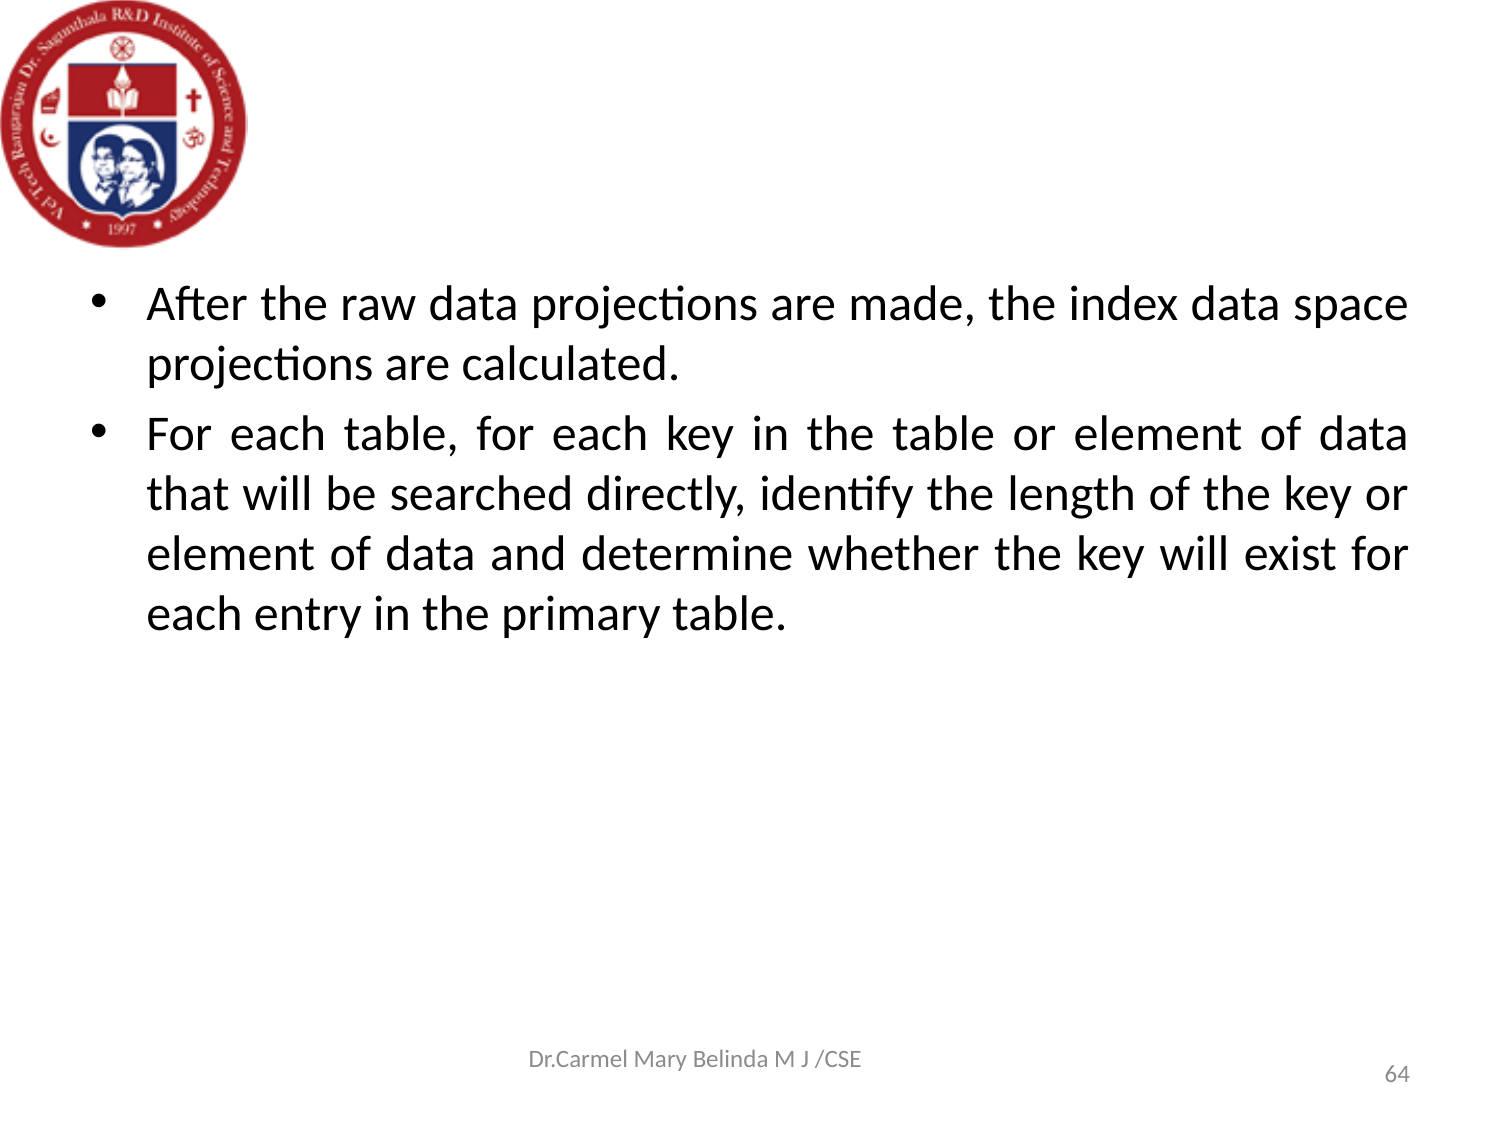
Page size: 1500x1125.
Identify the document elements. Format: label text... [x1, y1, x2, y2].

picture [0, 0, 249, 251]
slide_number 64 [1074, 1042, 1425, 1103]
footer Dr.Carmel Mary Belinda M J /CSE [512, 1042, 988, 1103]
list After the raw data projections are made, the index data space projections are calculated. For each table, for each key in the table or element of data that will be searched directly, identify the length of the key or element of data and determine whether the key will exist for each entry in the primary table. [75, 262, 1425, 1005]
